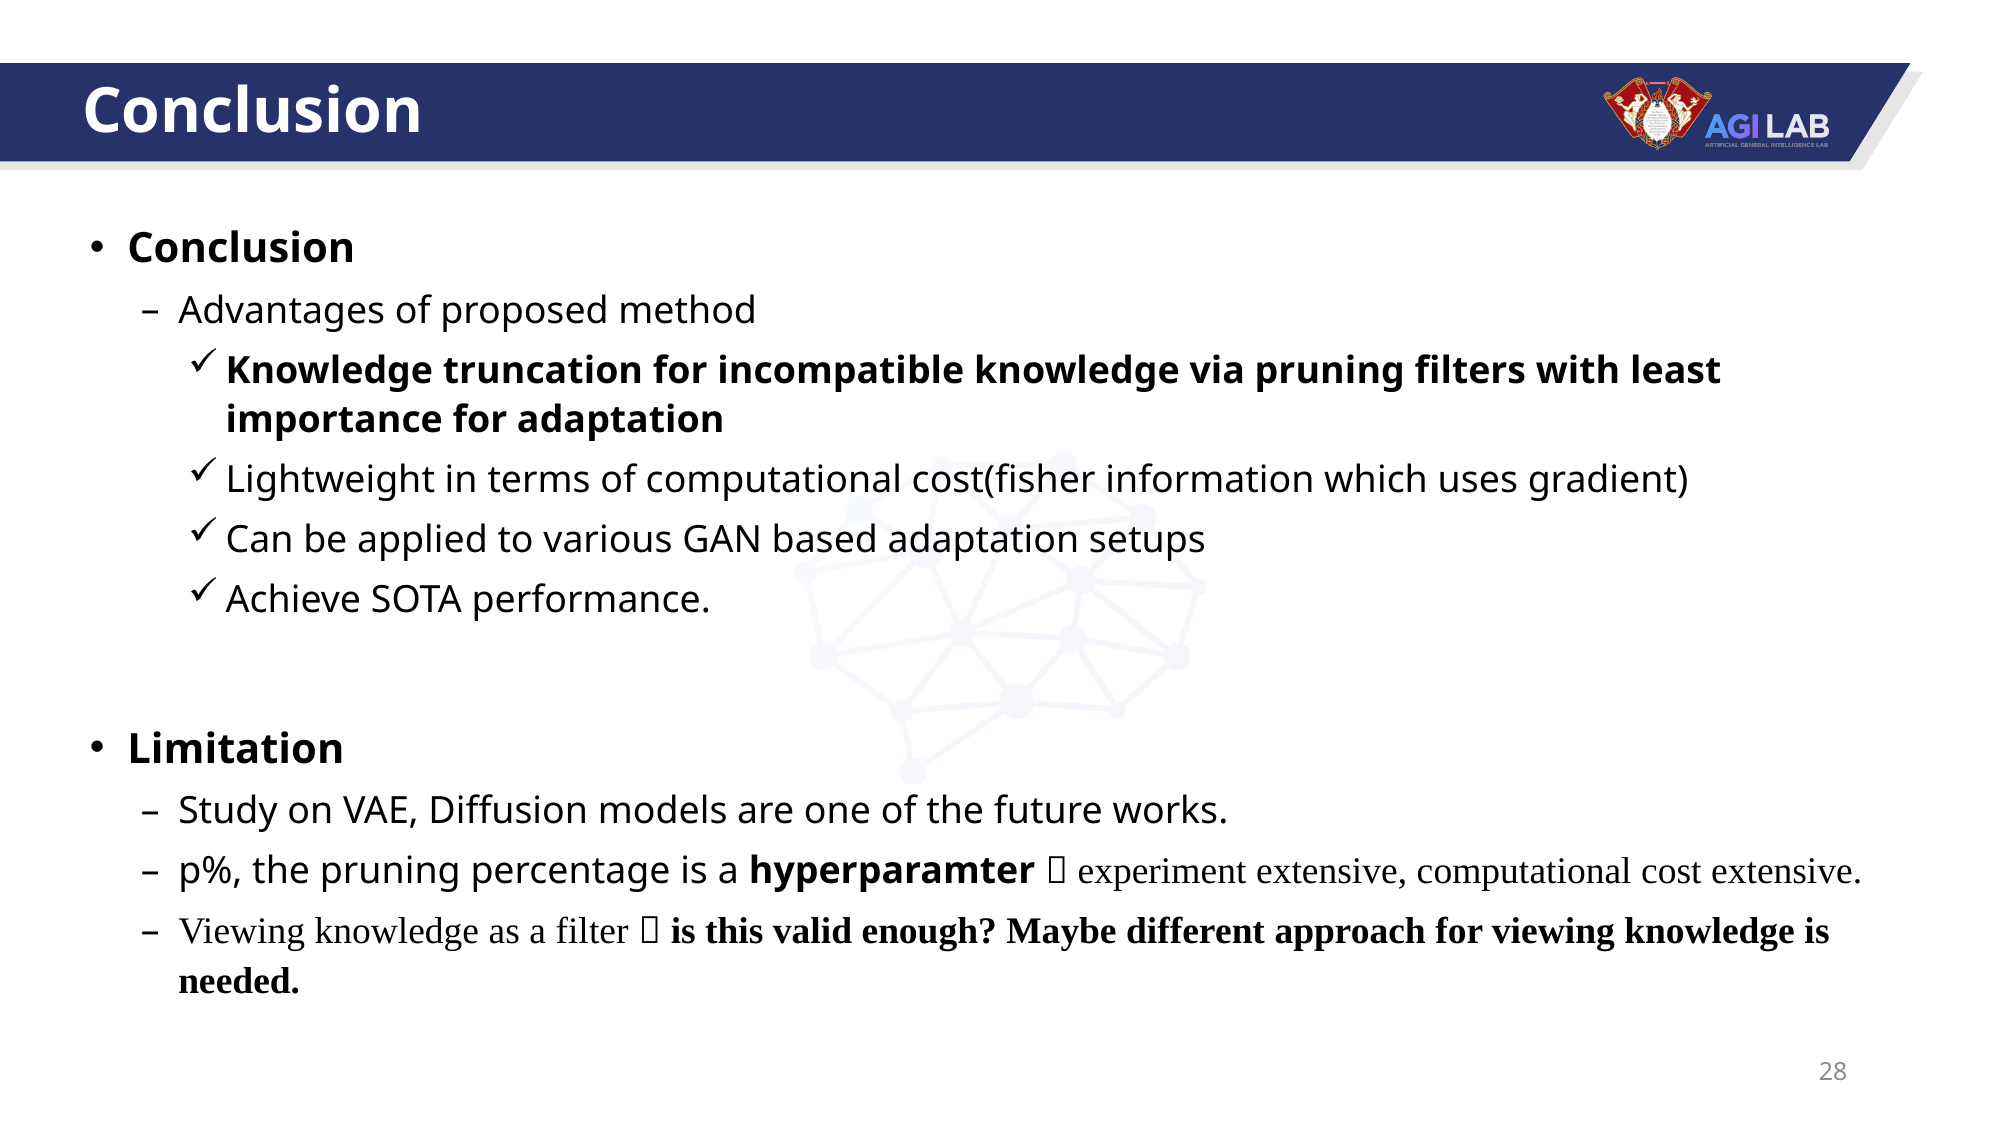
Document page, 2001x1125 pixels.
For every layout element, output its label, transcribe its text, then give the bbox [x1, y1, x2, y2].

list Conclusion Advantages of proposed method Knowledge truncation for incompatible knowledge via pruning filters with least importance for adaptation Lightweight in terms of computational cost(fisher information which uses gradient) Can be applied to various GAN based adaptation setups Achieve SOTA performance. Limitation Study on VAE, Diffusion models are one of the future works. p%, the pruning percentage is a hyperparamter  experiment extensive, computational cost extensive. Viewing knowledge as a filter  is this valid enough? Maybe different approach for viewing knowledge is needed. [74, 208, 1926, 1027]
title Conclusion [67, 74, 1203, 151]
slide_number 28 [1750, 1042, 1863, 1103]
picture [1597, 62, 1829, 167]
